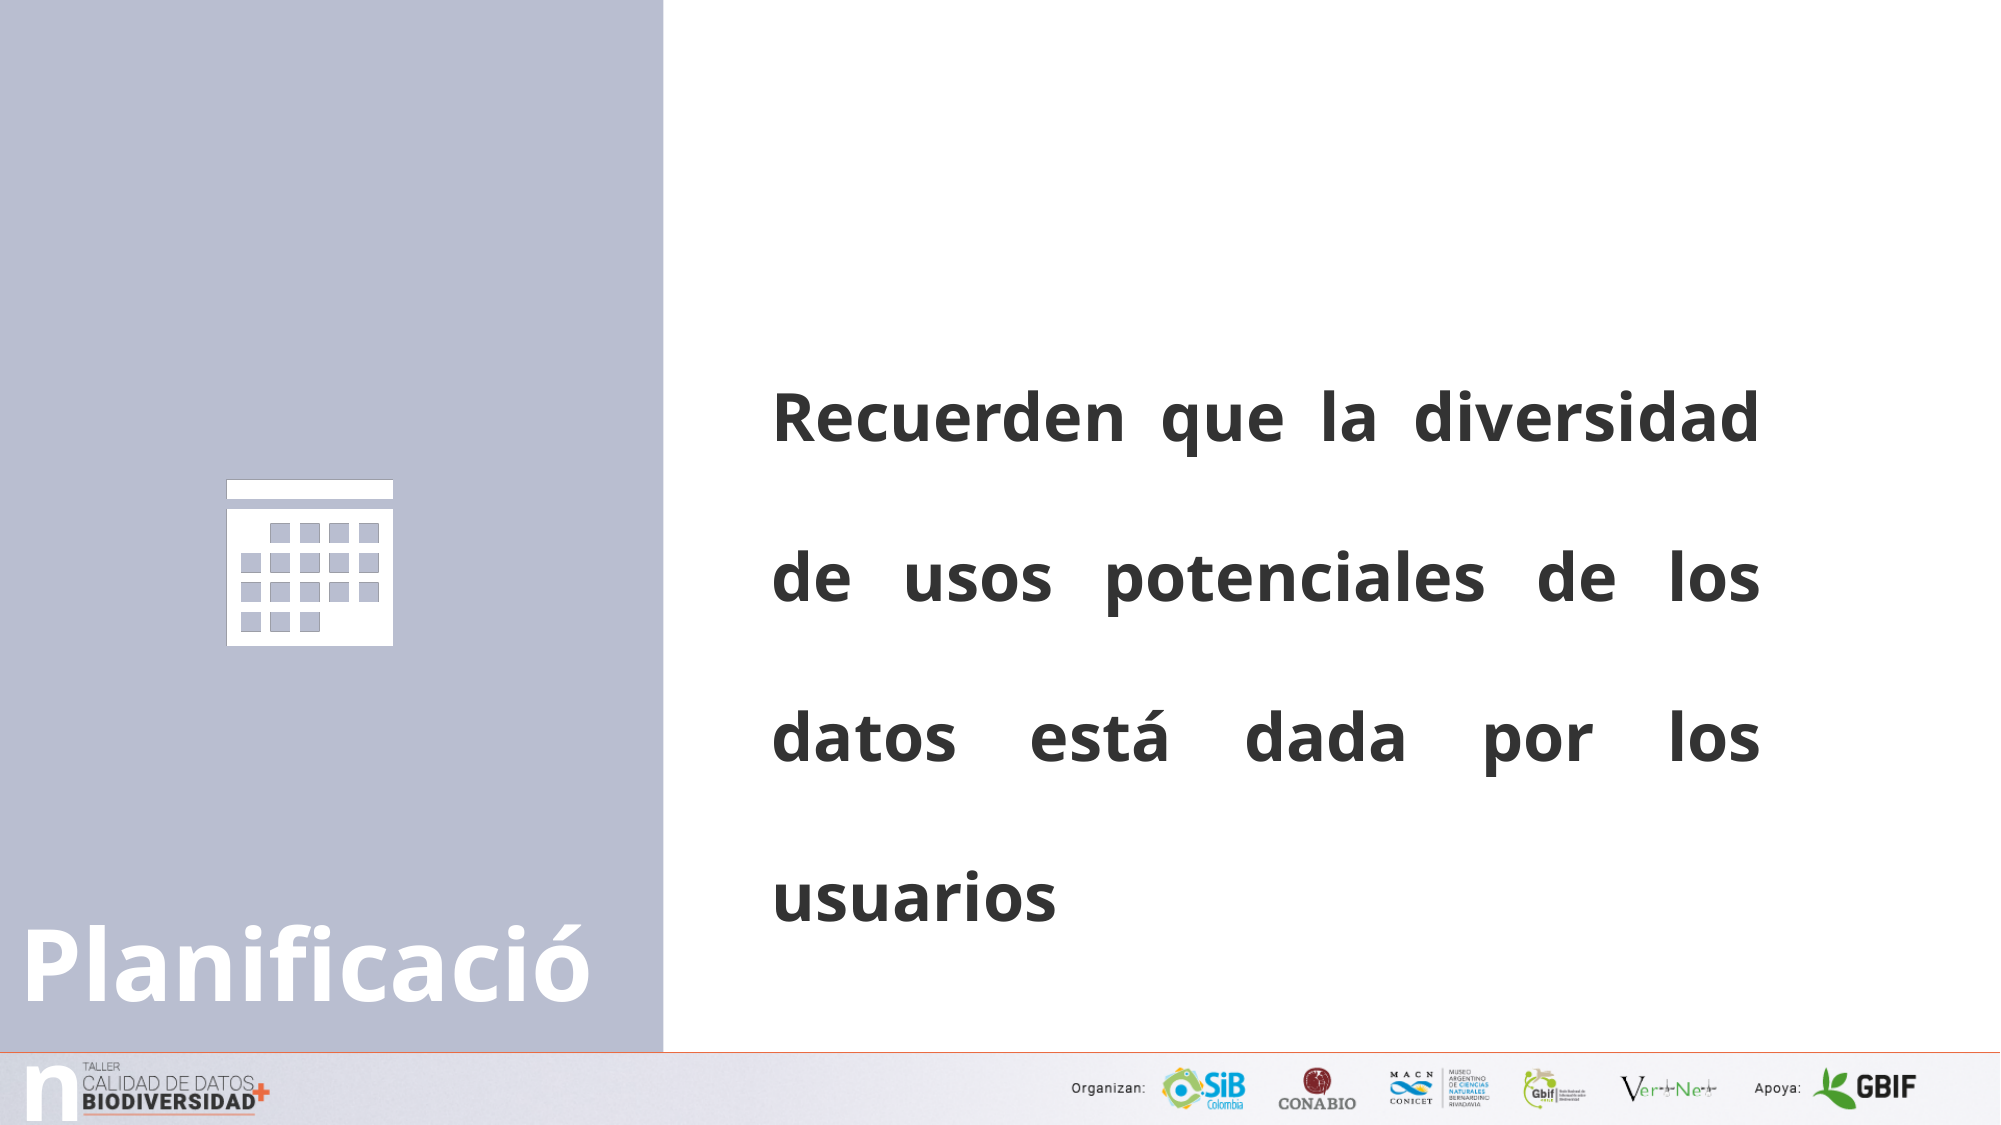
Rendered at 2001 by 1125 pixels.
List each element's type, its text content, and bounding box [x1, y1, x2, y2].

picture [192, 445, 427, 680]
text_box [0, 0, 664, 1050]
text_box Recuerden que la diversidad de usos potenciales de los datos está dada por los usuarios [756, 287, 1778, 943]
picture [0, 1051, 2000, 1125]
text_box Planificación [4, 894, 668, 1049]
